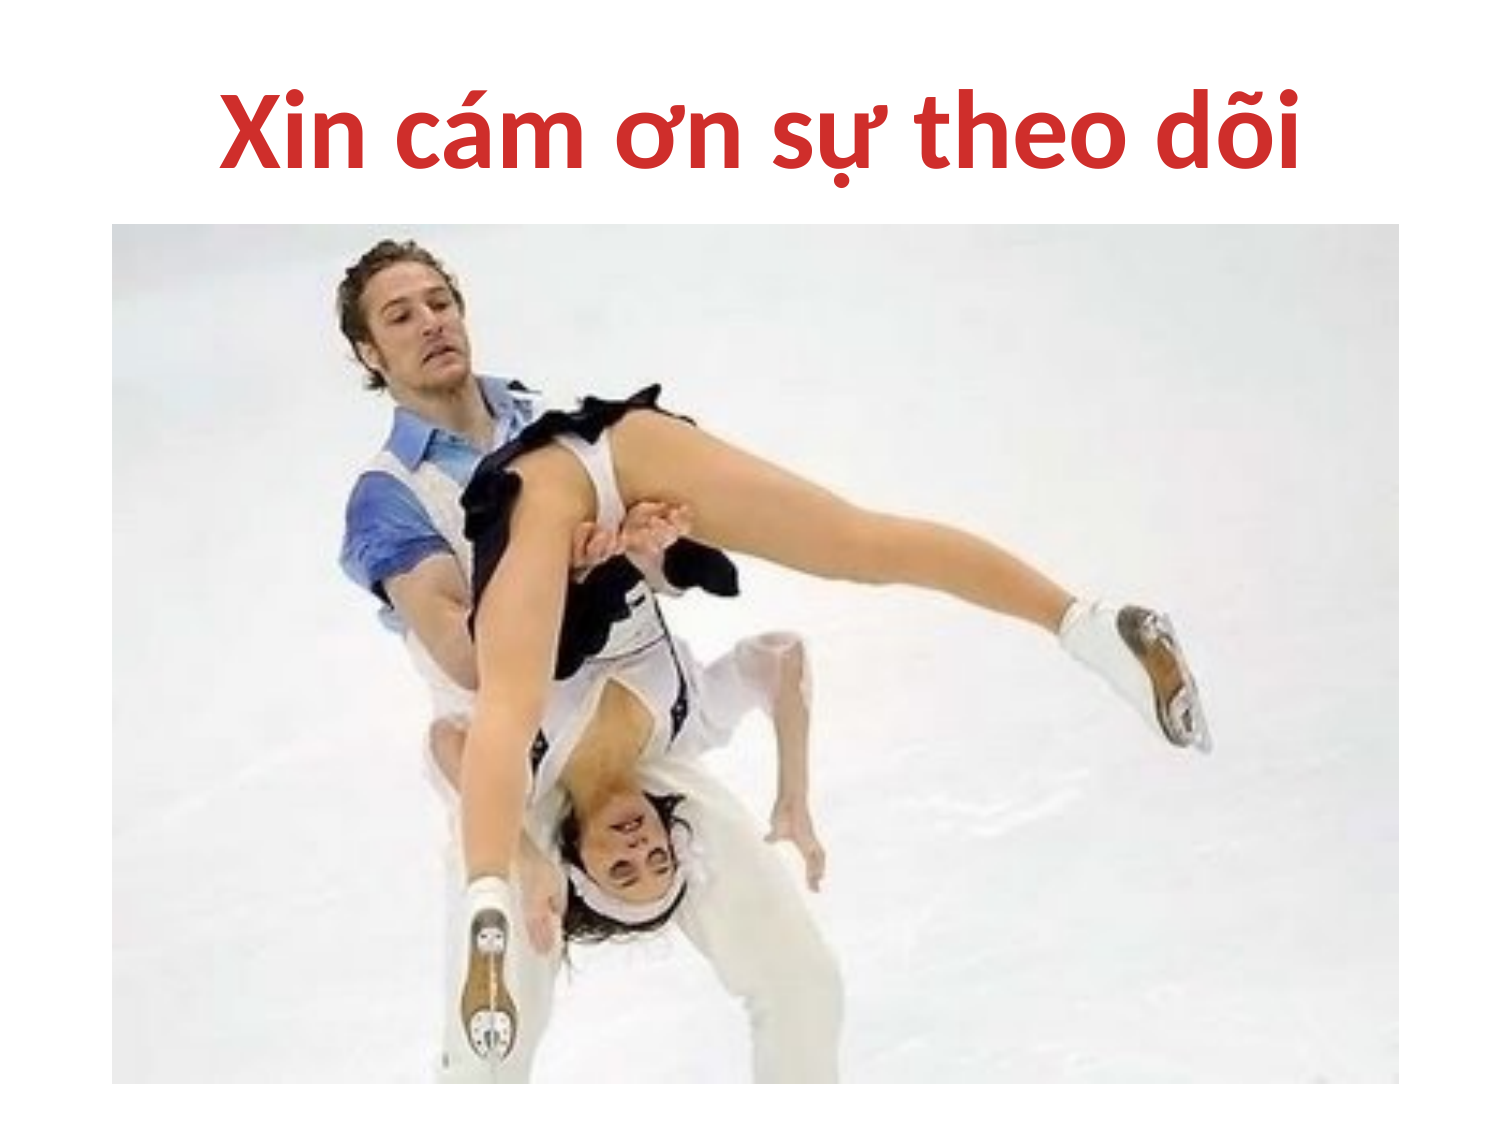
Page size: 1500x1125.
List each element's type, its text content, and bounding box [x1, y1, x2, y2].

picture [112, 224, 1400, 1084]
text_box Xin cám ơn sự theo dõi [203, 48, 1320, 199]
